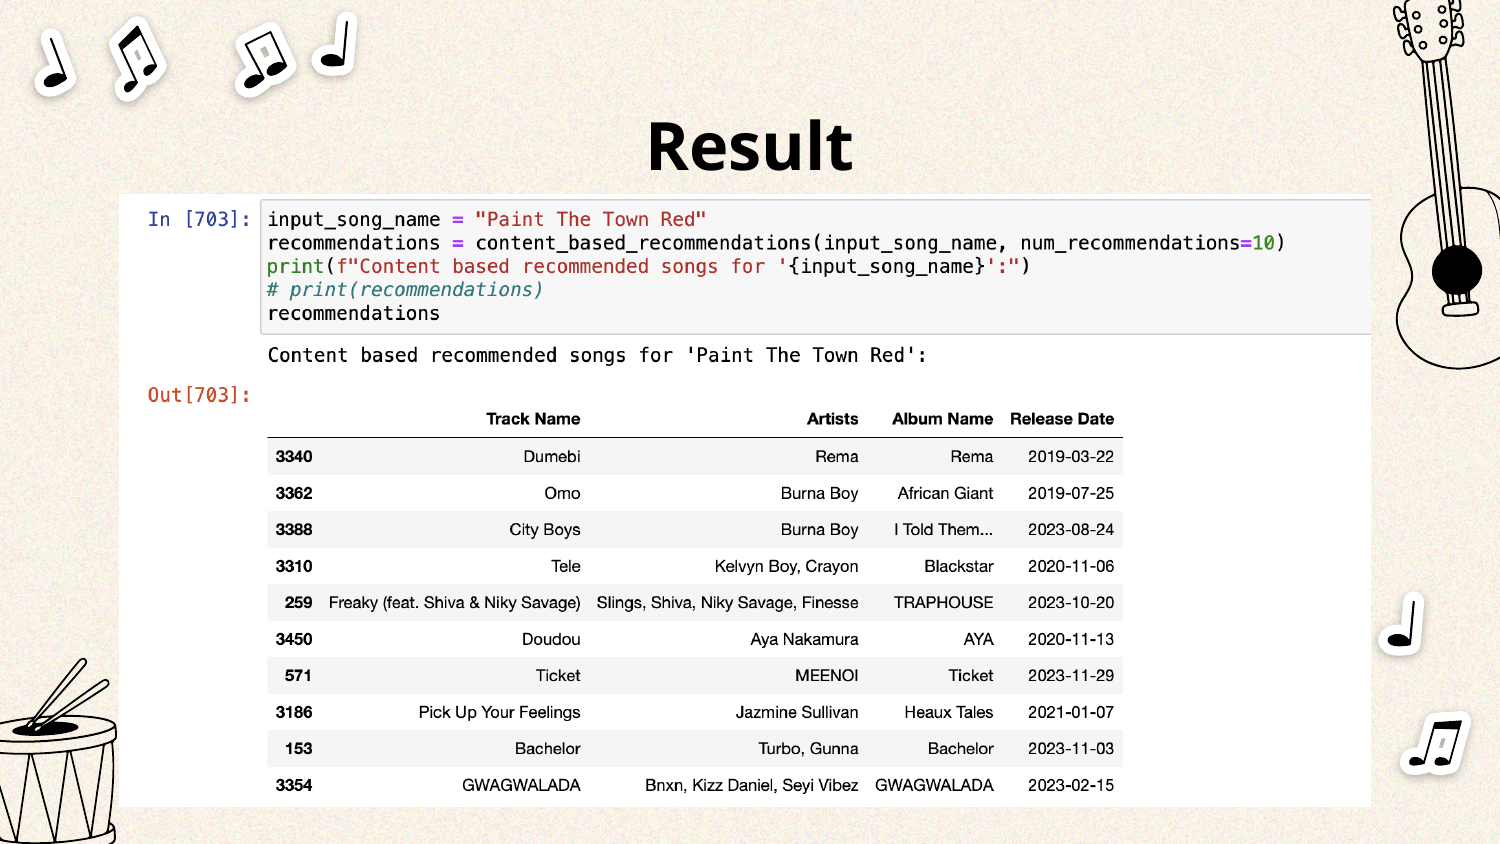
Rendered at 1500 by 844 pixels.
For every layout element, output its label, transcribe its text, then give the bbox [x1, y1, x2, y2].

picture [118, 194, 1372, 807]
title Result [118, 88, 1382, 183]
